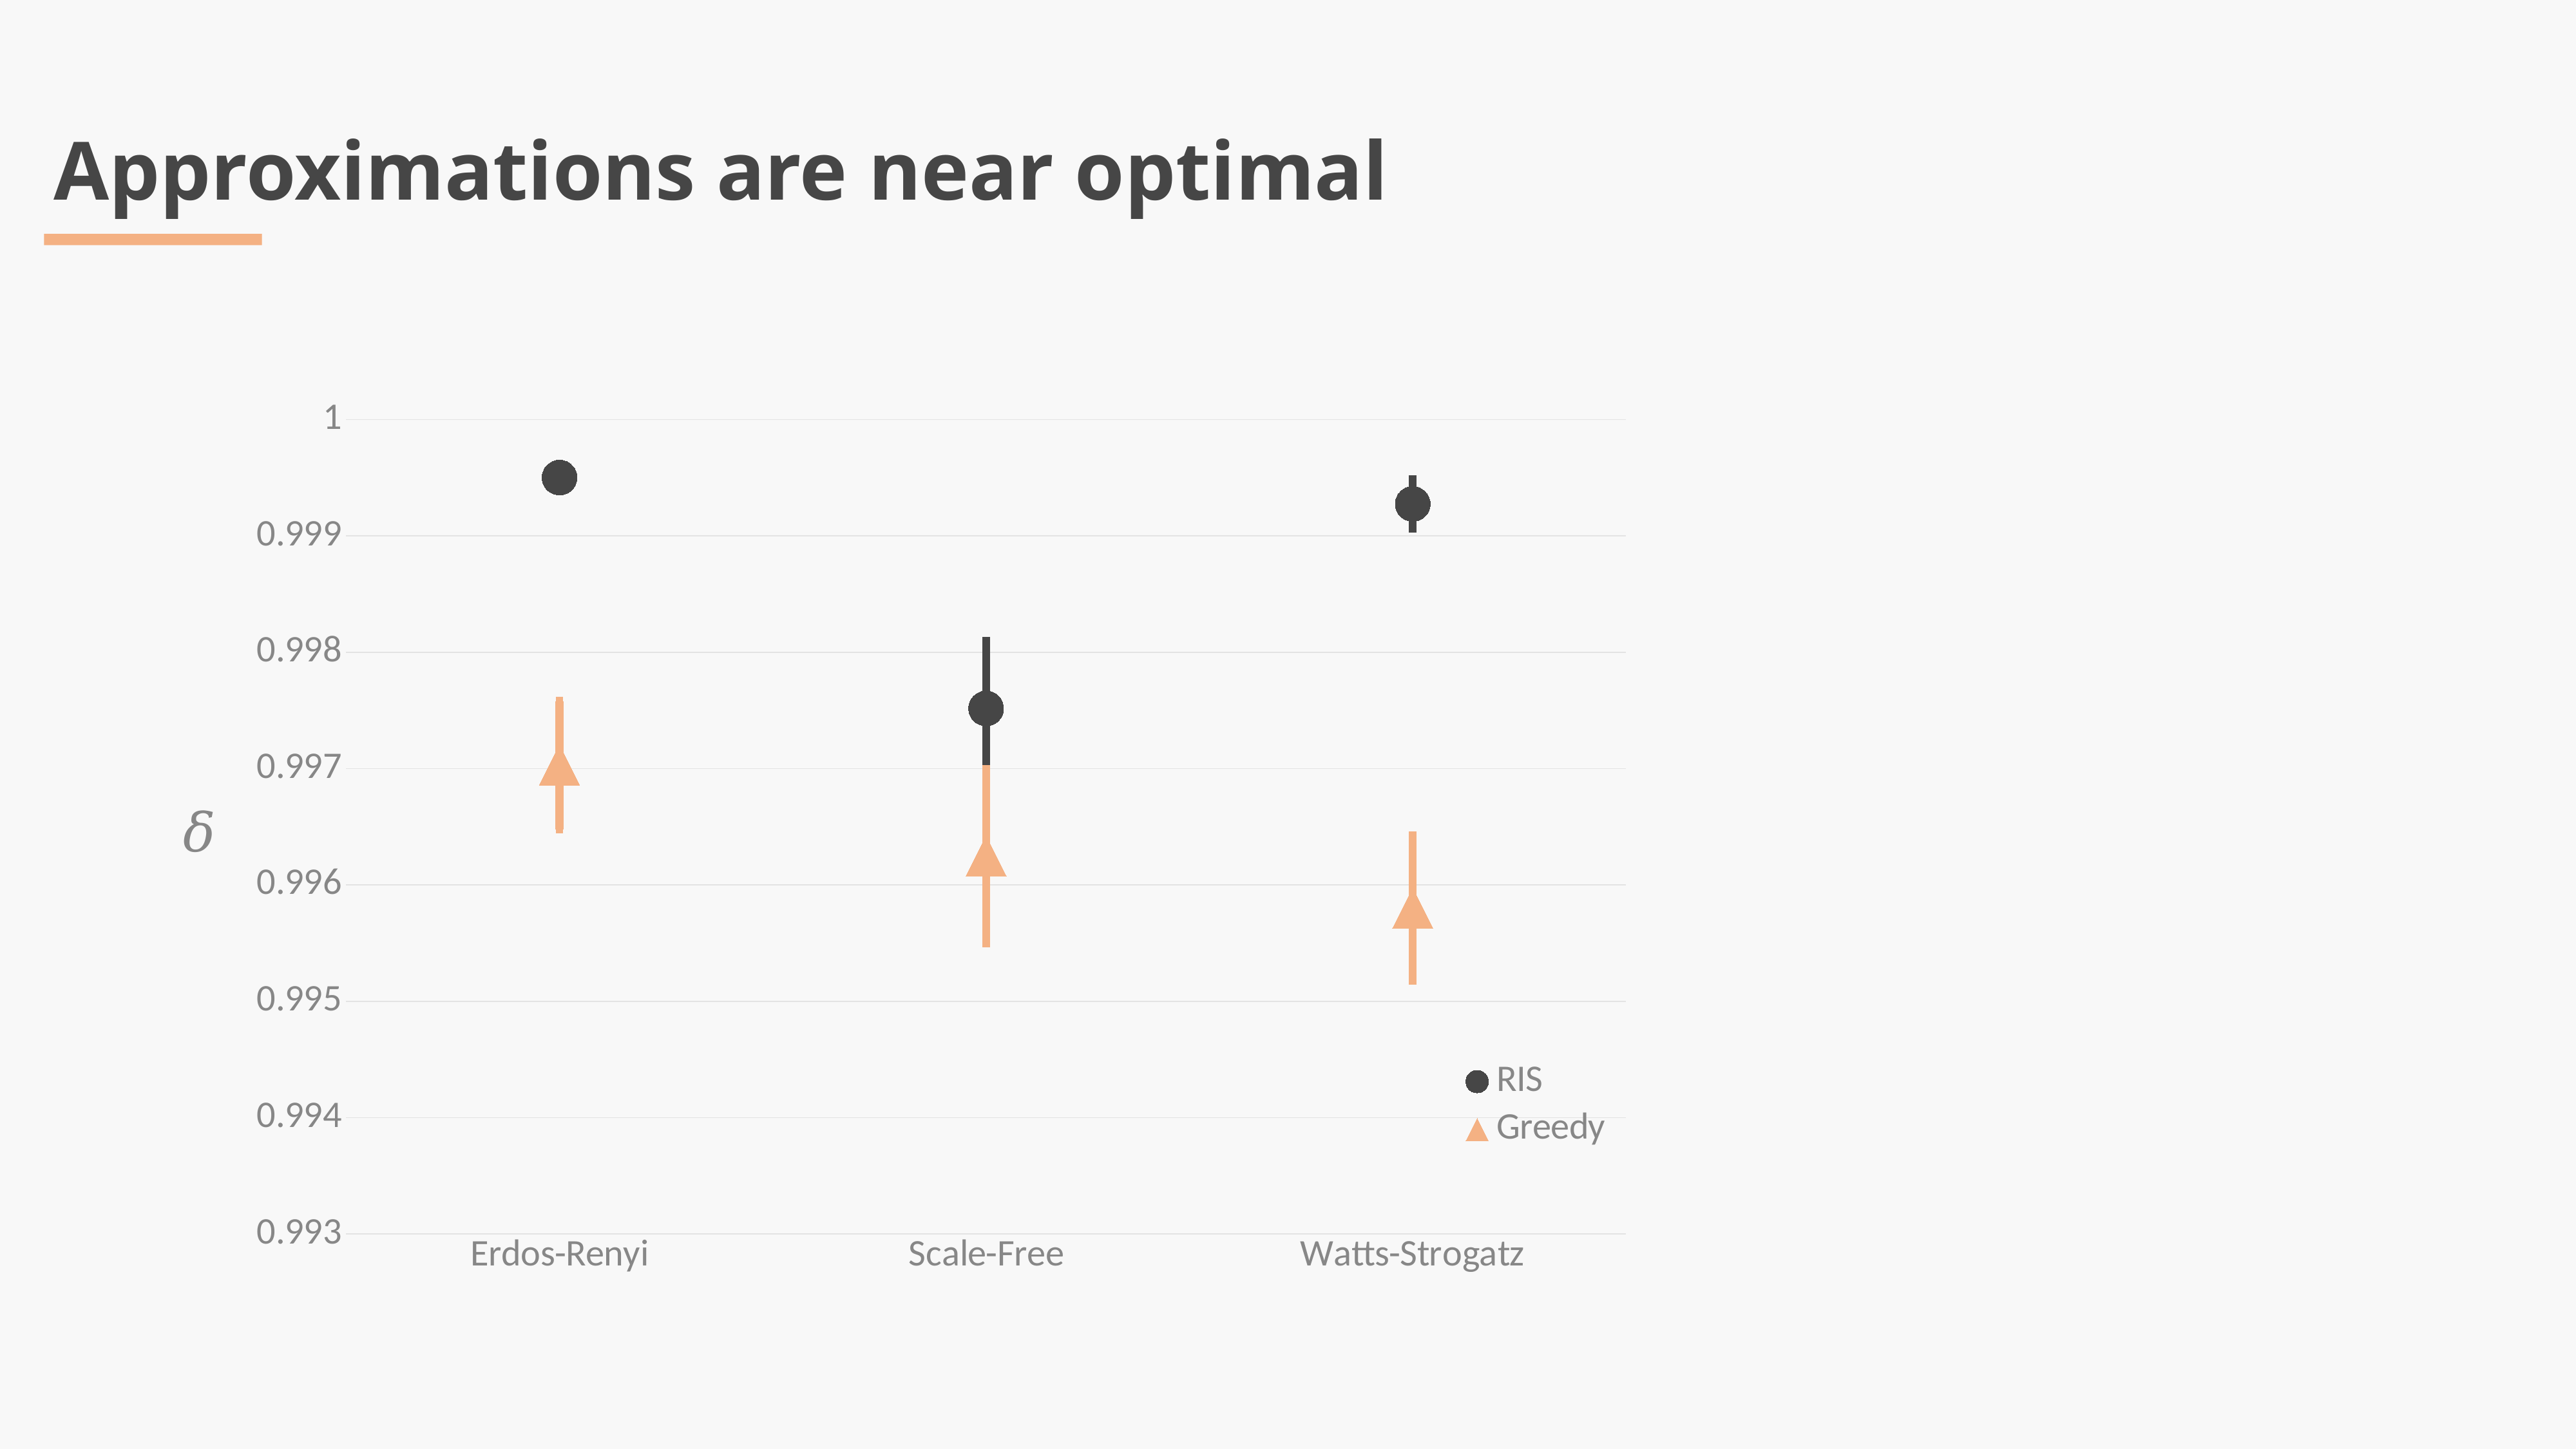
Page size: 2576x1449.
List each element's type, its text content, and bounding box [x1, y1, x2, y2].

text_box Approximations are near optimal [44, 115, 2373, 221]
chart [153, 383, 1656, 1294]
text_box [43, 233, 263, 246]
